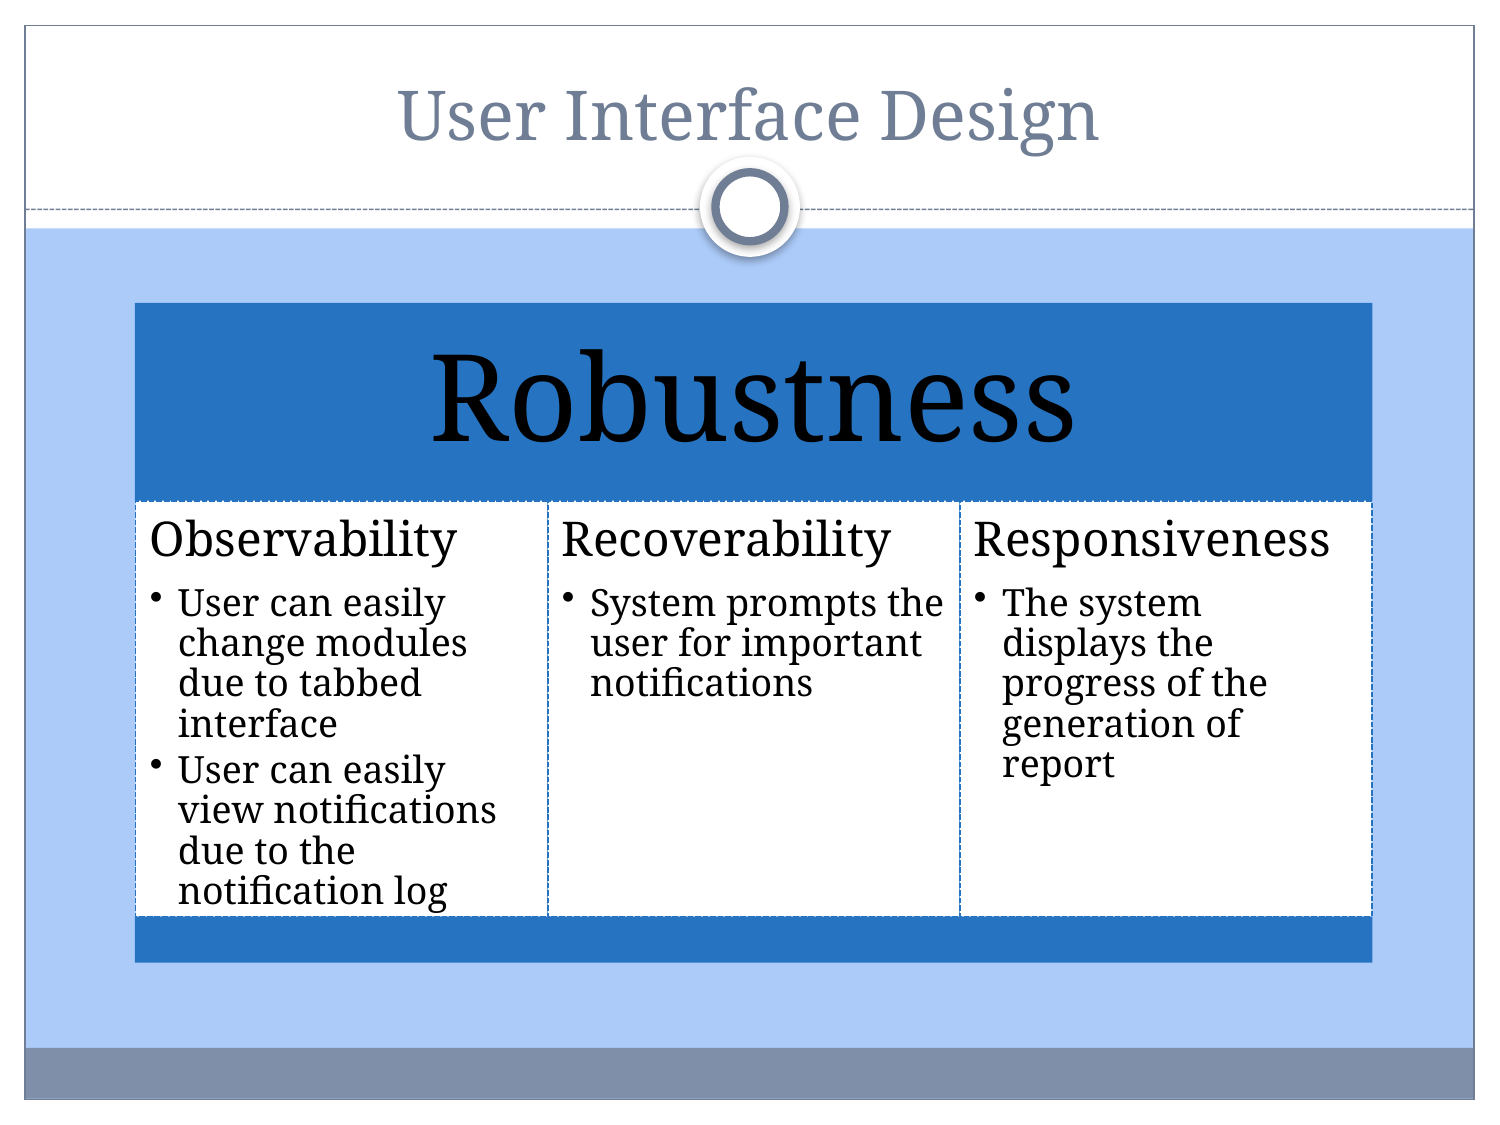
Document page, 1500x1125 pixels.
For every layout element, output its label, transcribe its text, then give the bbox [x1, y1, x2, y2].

title User Interface Design [49, 37, 1450, 162]
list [134, 302, 1373, 963]
